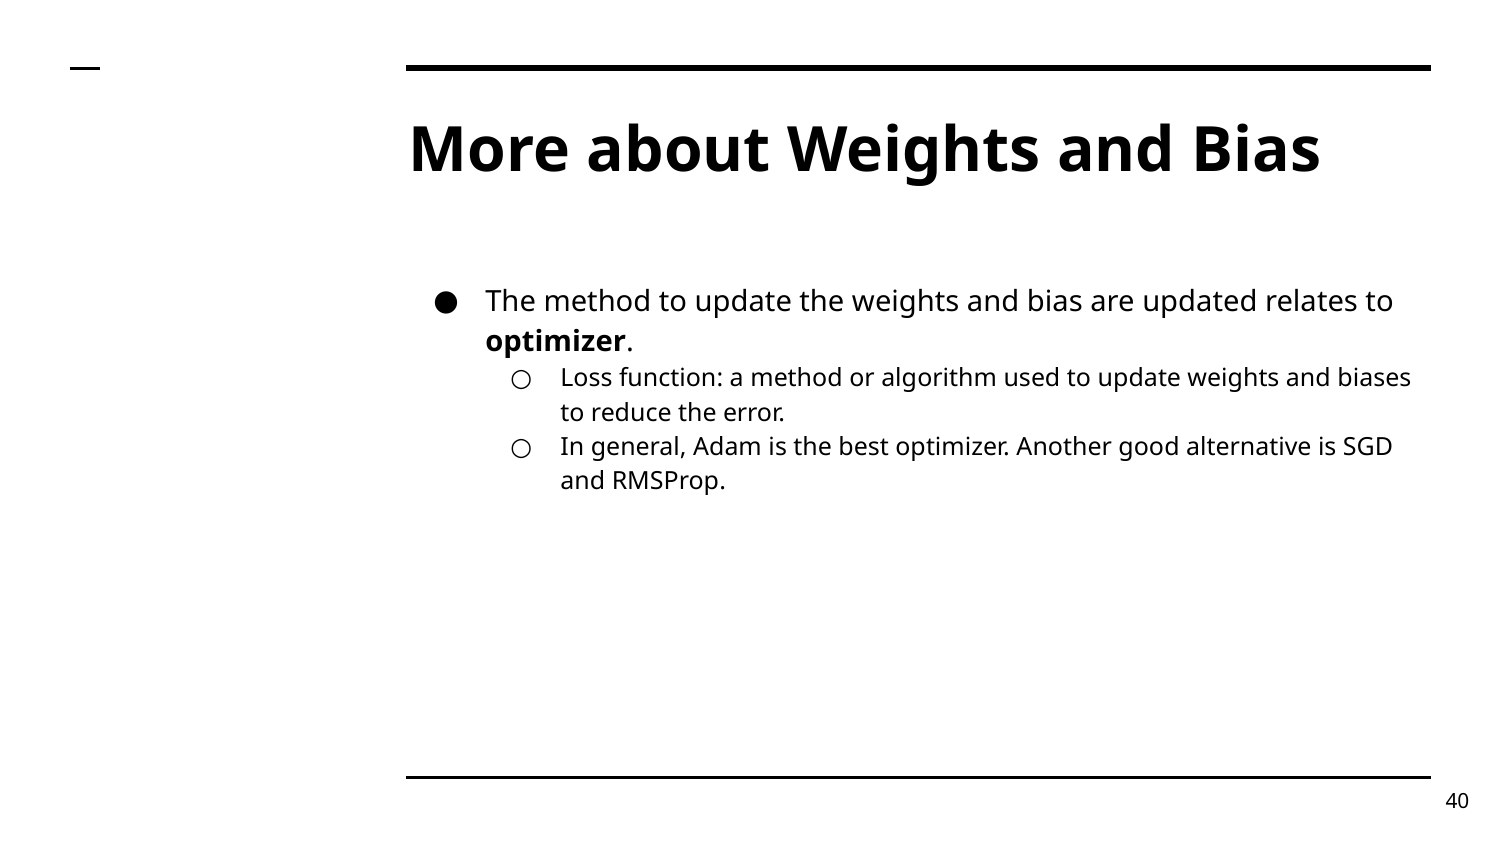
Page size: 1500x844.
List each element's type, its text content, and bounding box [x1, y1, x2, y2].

list The method to update the weights and bias are updated relates to optimizer. Loss function: a method or algorithm used to update weights and biases to reduce the error. In general, Adam is the best optimizer. Another good alternative is SGD and RMSProp. [395, 261, 1433, 755]
slide_number ‹#› [1394, 769, 1484, 834]
title More about Weights and Bias [393, 94, 1431, 199]
